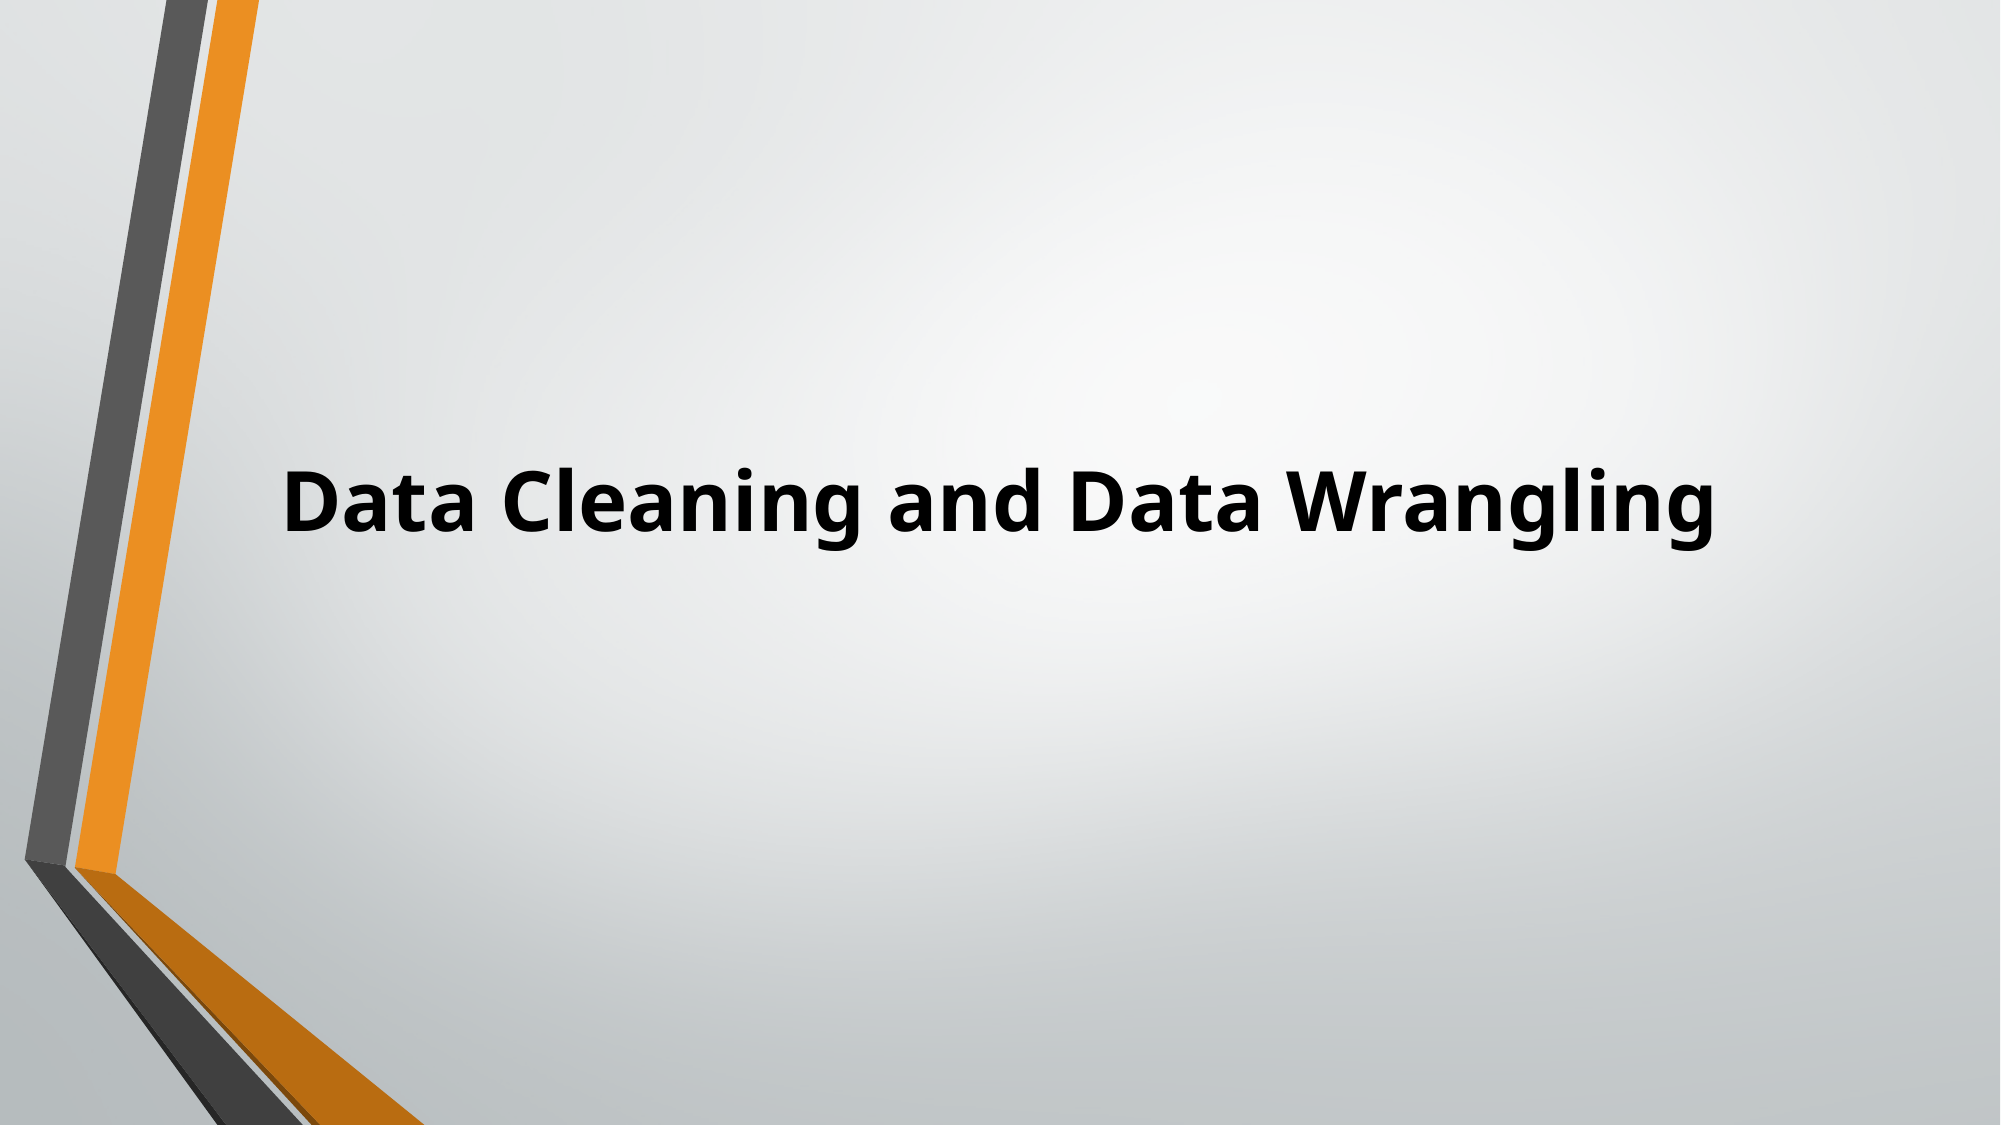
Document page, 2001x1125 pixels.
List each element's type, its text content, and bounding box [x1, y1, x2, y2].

title Data Cleaning and Data Wrangling [137, 389, 1863, 607]
